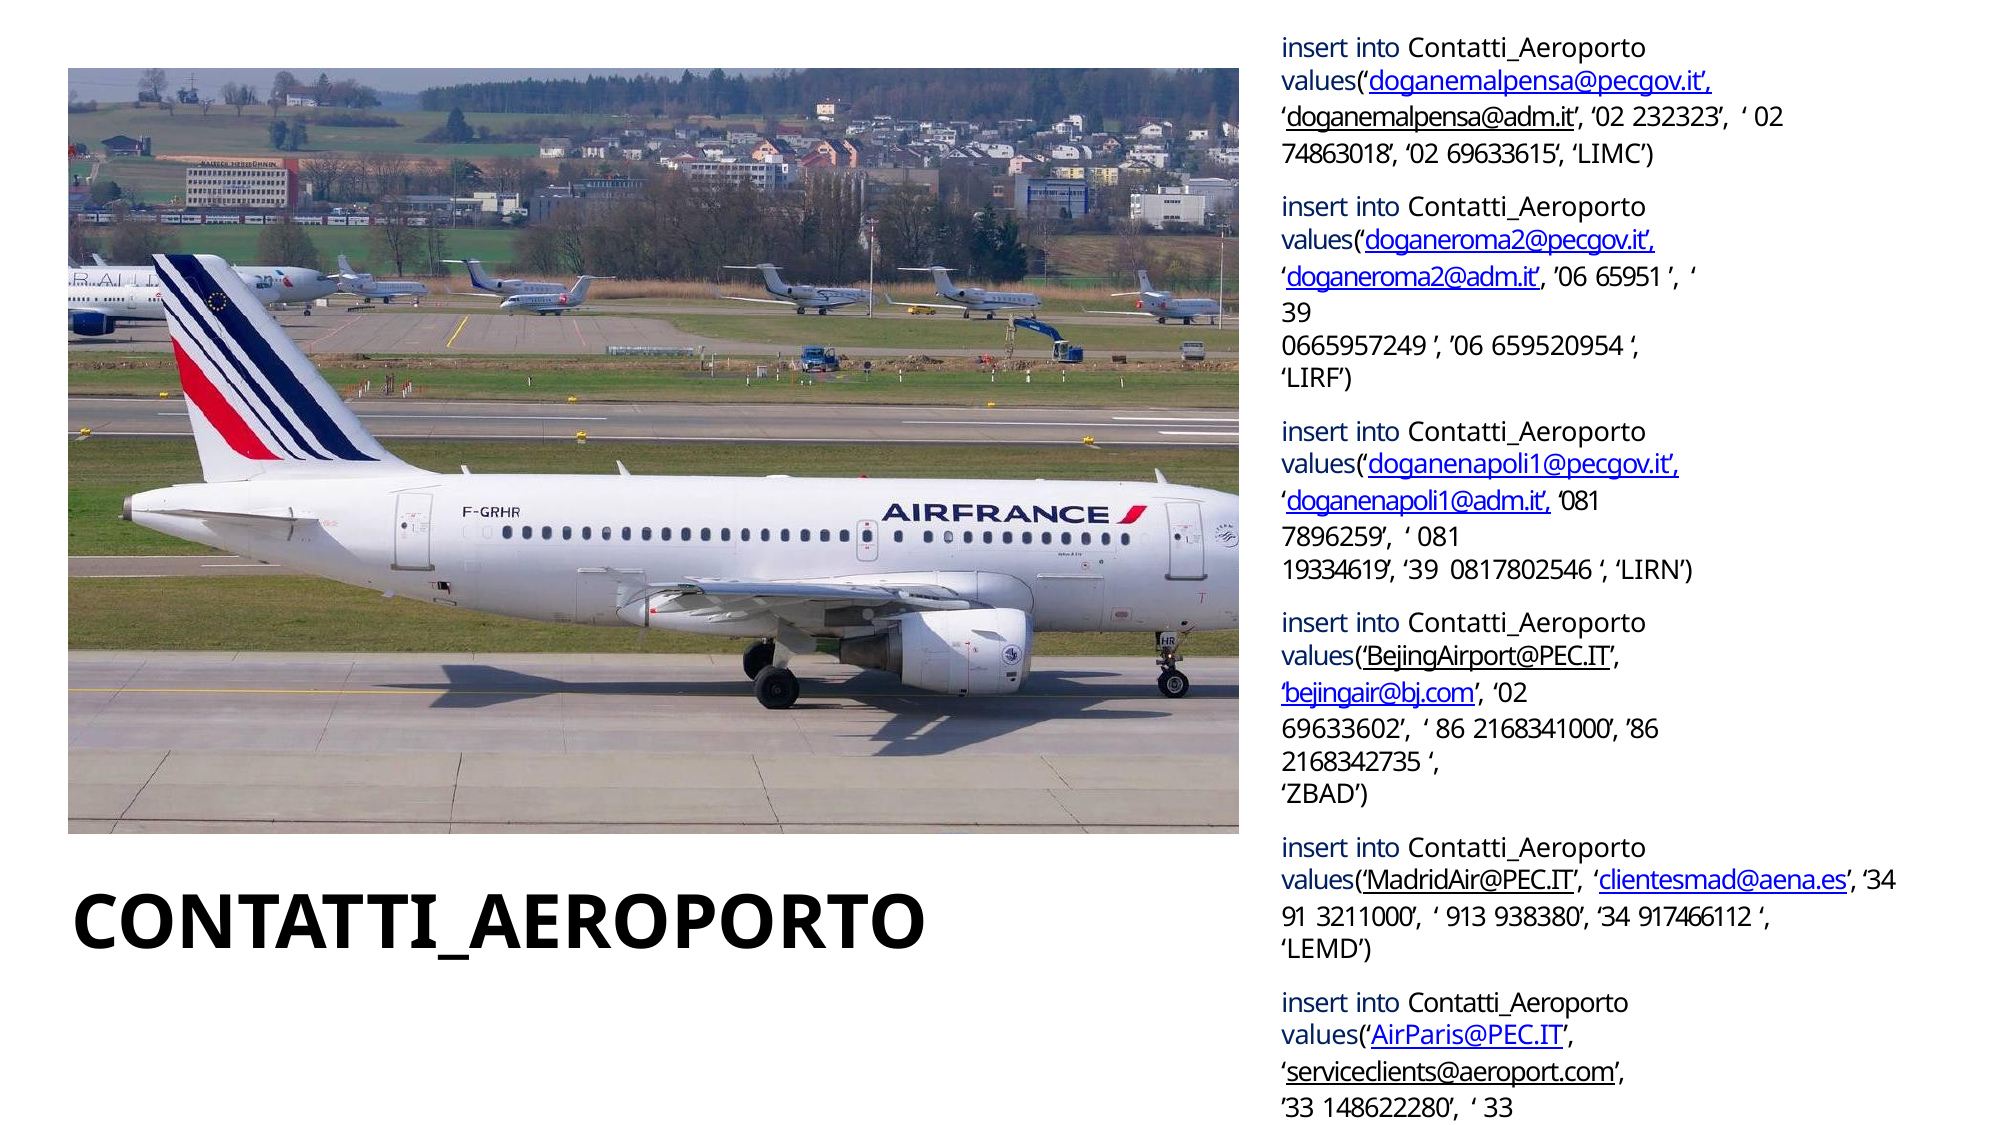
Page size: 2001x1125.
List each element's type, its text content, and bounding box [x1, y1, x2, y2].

picture [68, 68, 1239, 834]
text_box CONTATTI_AEROPORTO [68, 871, 989, 964]
text_box insert into Contatti_Aeroporto values(‘doganemalpensa@pecgov.it’, ‘doganemalpensa@adm.it’, ‘02 232323’, ‘ 02 74863018’, ‘02 69633615‘, ‘LIMC’) insert into Contatti_Aeroporto values(‘doganeroma2@pecgov.it’, ‘doganeroma2@adm.it’, ’06 65951 ’, ‘ 39 0665957249 ’, ’06 659520954 ‘, ‘LIRF’) insert into Contatti_Aeroporto values(‘doganenapoli1@pecgov.it’, ‘doganenapoli1@adm.it’, ‘081 7896259’, ‘ 081 19334619’, ‘39 0817802546 ‘, ‘LIRN’) insert into Contatti_Aeroporto values(‘BejingAirport@PEC.IT’, ‘bejingair@bj.com’, ‘02 69633602’, ‘ 86 2168341000’, ’86 2168342735 ‘, ‘ZBAD’) insert into Contatti_Aeroporto values(‘MadridAir@PEC.IT’, ‘clientesmad@aena.es’, ‘34 91 3211000’, ‘ 913 938380’, ‘34 917466112 ‘, ‘LEMD’) insert into Contatti_Aeroporto values(‘AirParis@PEC.IT’, ‘serviceclients@aeroport.com’, ’33 148622280’, ‘ 33 892563950’, ’33 148620752 ‘, ‘LFPO’) insert into Contatti_Aeroporto values(‘NYAir@PEC.IT’, ‘newyorkinfo@esteri.it’, ‘1 (718)2444444’, ‘ 1 (718)9173999’, ‘1 (212)2494945 ‘, ‘KJFK’) [1279, 28, 1951, 1125]
